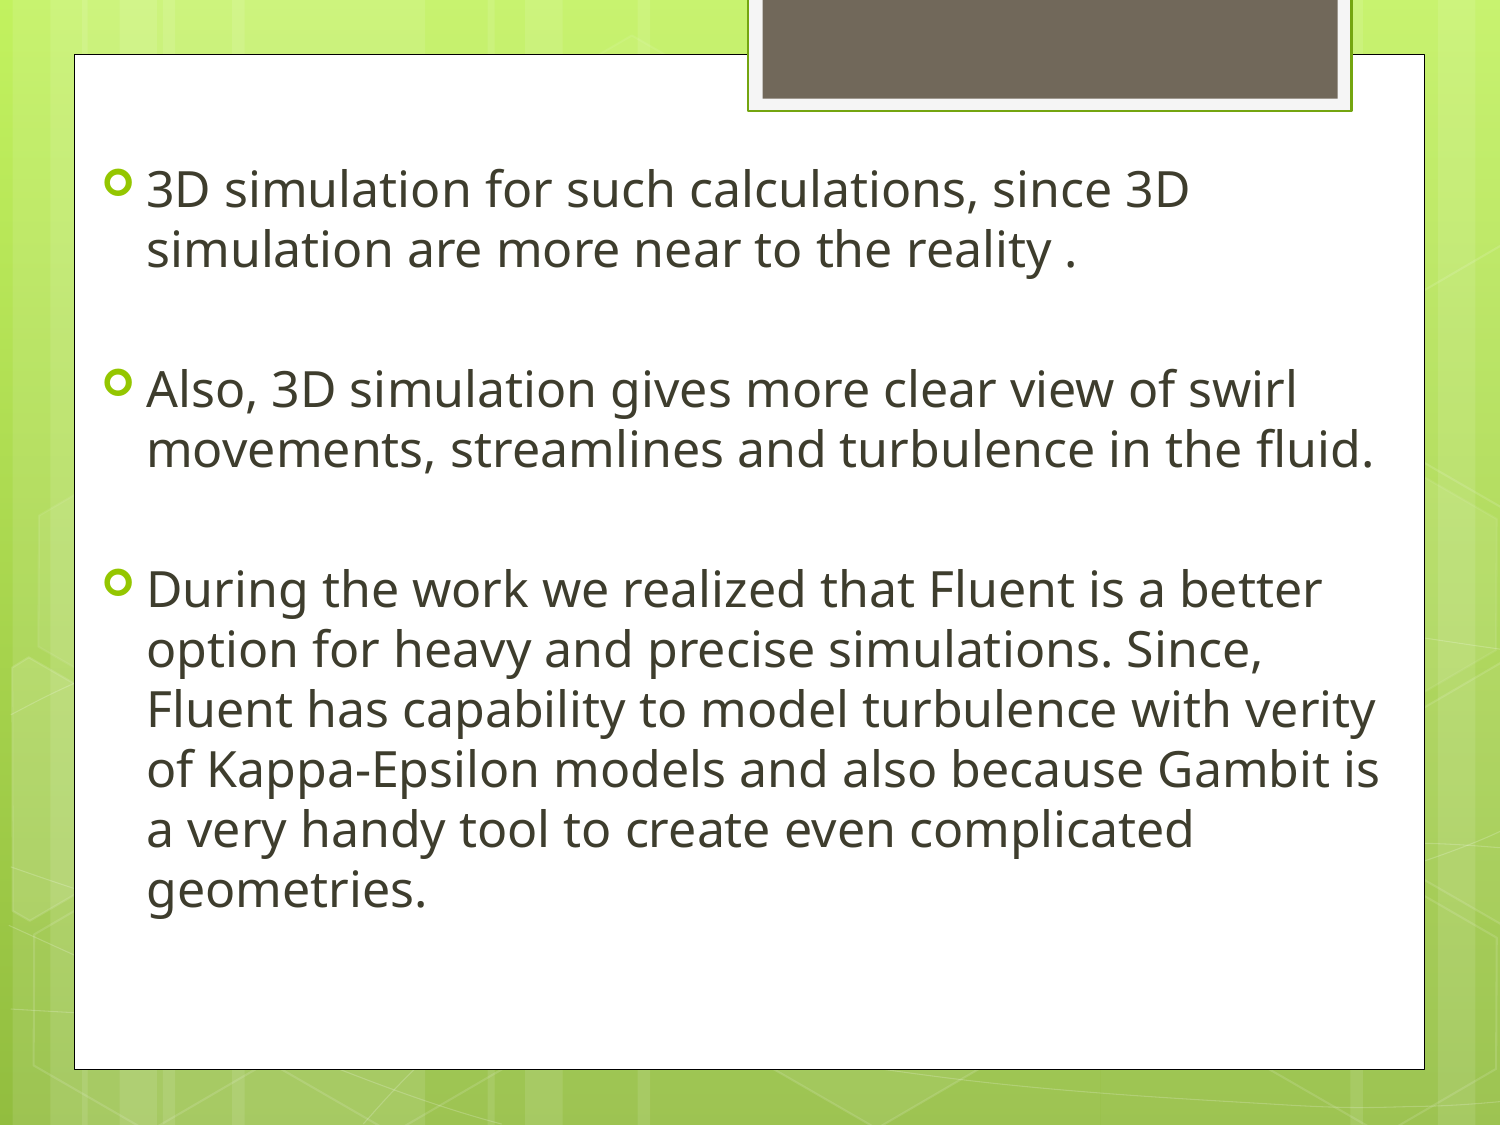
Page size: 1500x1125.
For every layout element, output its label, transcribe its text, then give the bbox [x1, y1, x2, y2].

list 3D simulation for such calculations, since 3D simulation are more near to the reality . Also, 3D simulation gives more clear view of swirl movements, streamlines and turbulence in the ﬂuid. During the work we realized that Fluent is a better option for heavy and precise simulations. Since, Fluent has capability to model turbulence with verity of Kappa-Epsilon models and also because Gambit is a very handy tool to create even complicated geometries. [75, 149, 1425, 1063]
